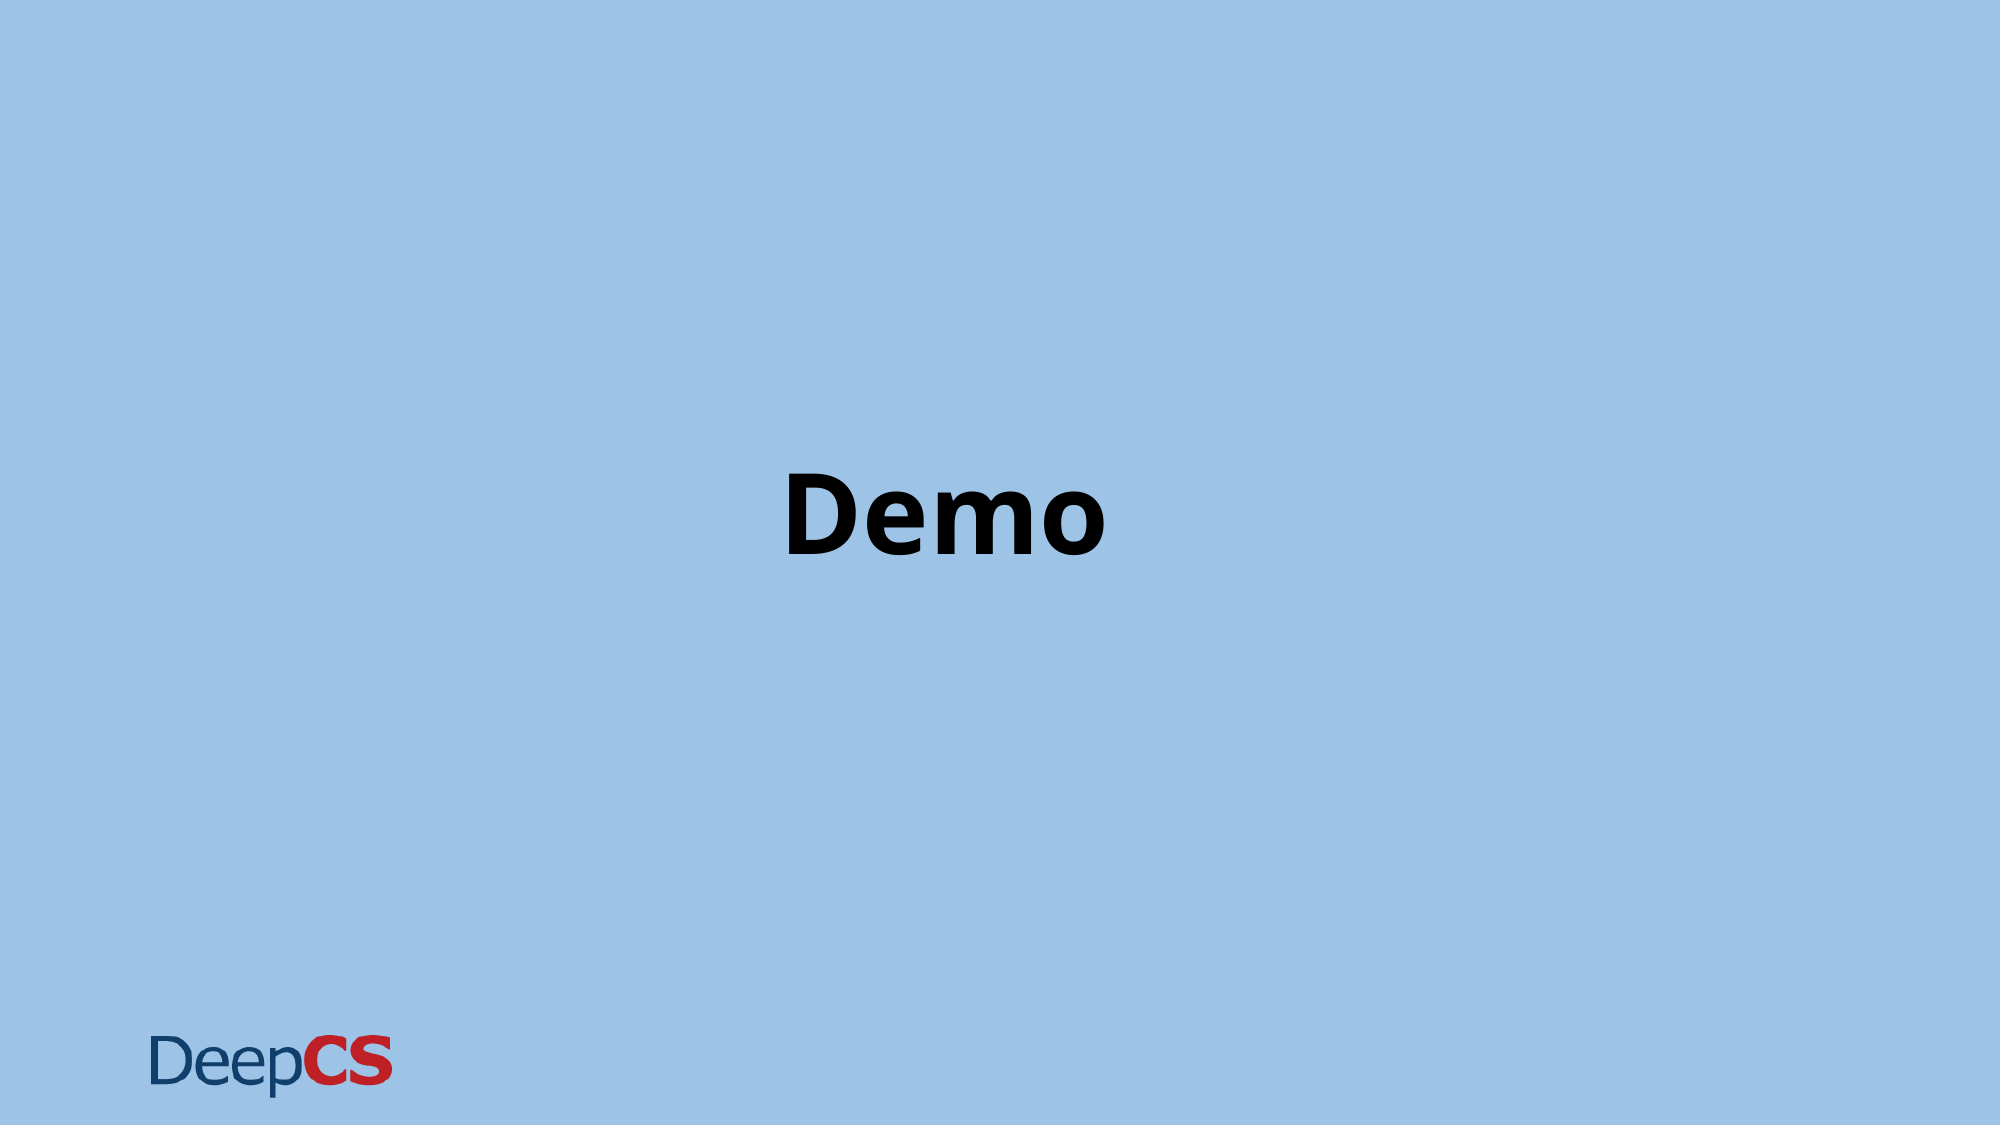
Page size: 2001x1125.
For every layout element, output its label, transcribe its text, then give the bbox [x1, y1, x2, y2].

text_box Demo [81, 409, 1807, 628]
picture [137, 1022, 398, 1109]
